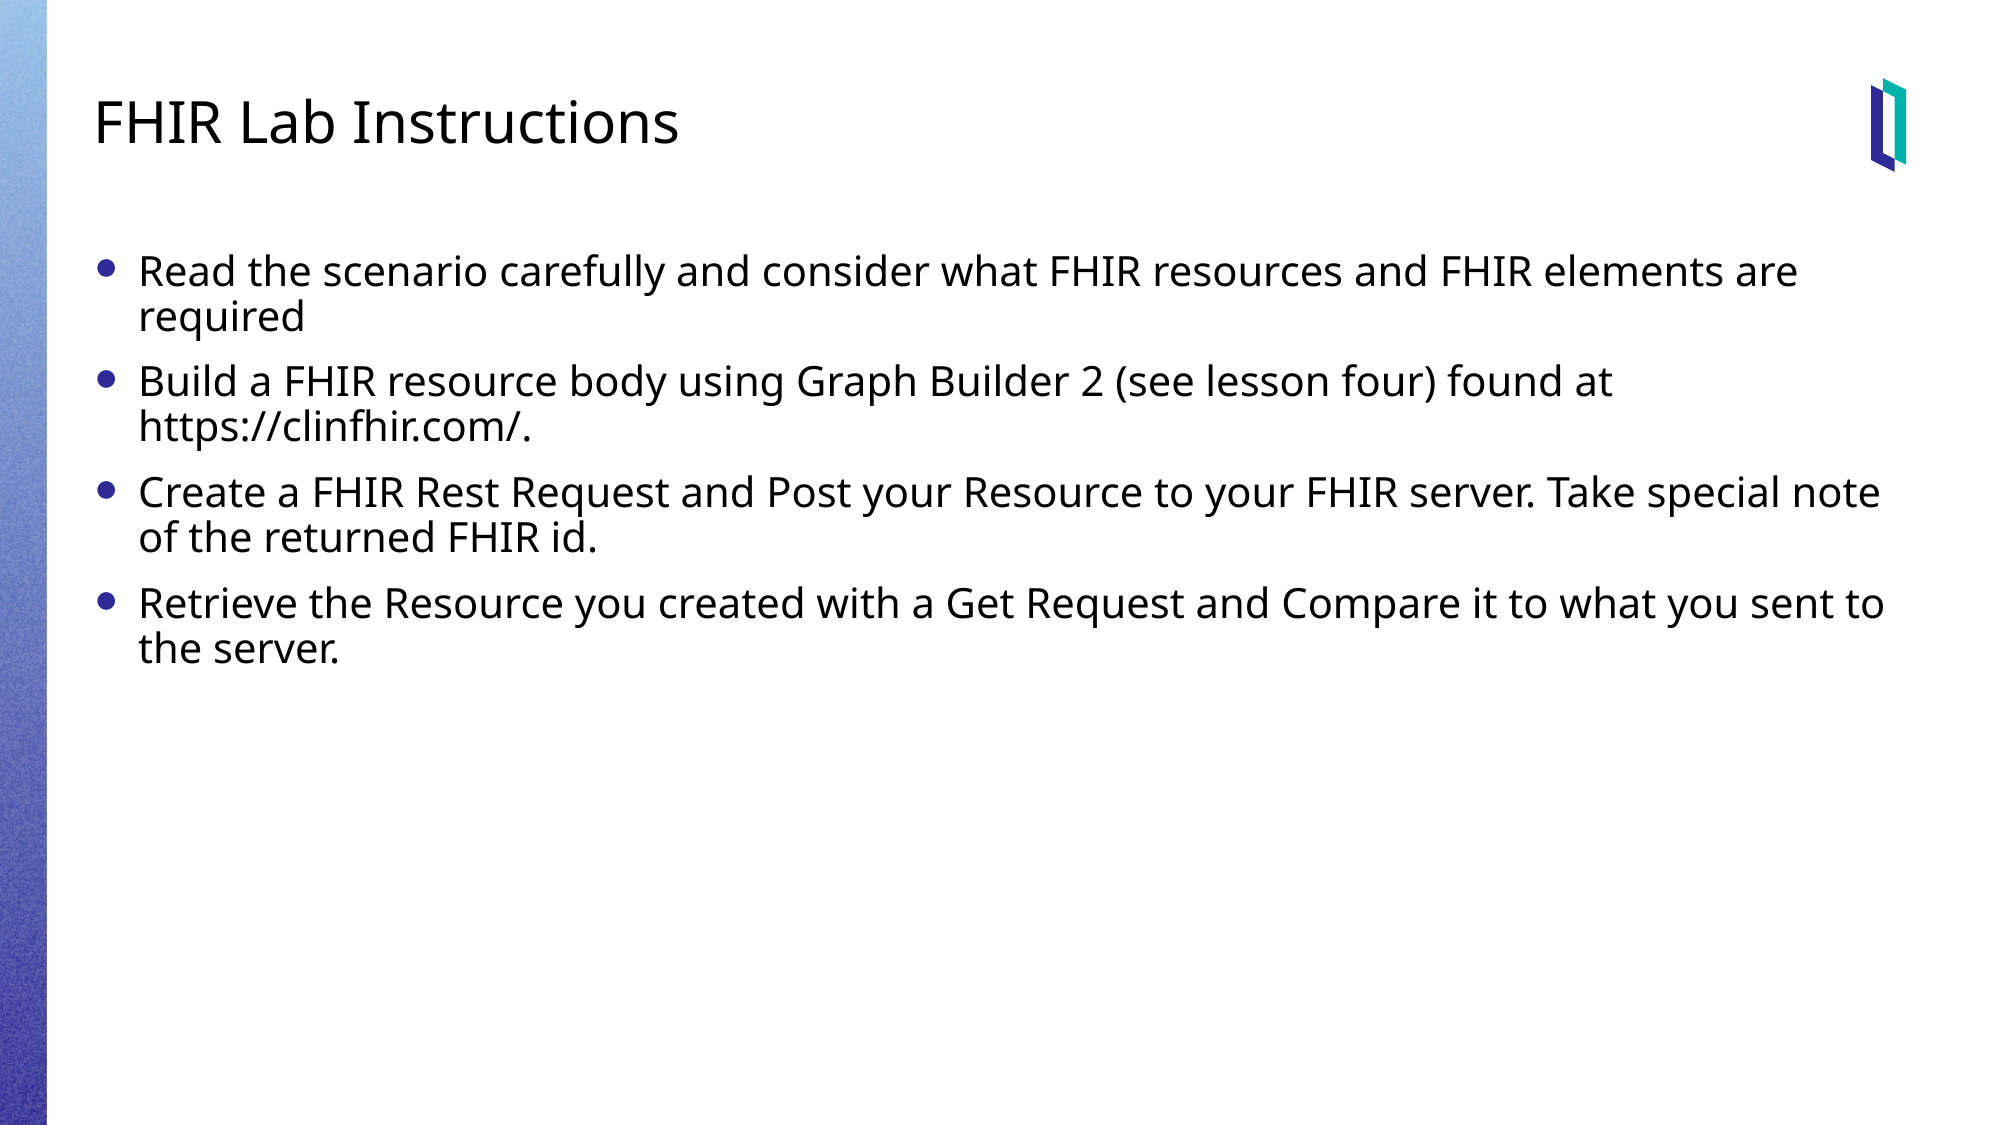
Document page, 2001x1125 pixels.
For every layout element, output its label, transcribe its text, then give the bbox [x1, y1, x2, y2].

title FHIR Lab Instructions [93, 62, 1907, 188]
list Read the scenario carefully and consider what FHIR resources and FHIR elements are required Build a FHIR resource body using Graph Builder 2 (see lesson four) found at https://clinfhir.com/. Create a FHIR Rest Request and Post your Resource to your FHIR server. Take special note of the returned FHIR id. Retrieve the Resource you created with a Get Request and Compare it to what you sent to the server. [93, 249, 1907, 1032]
